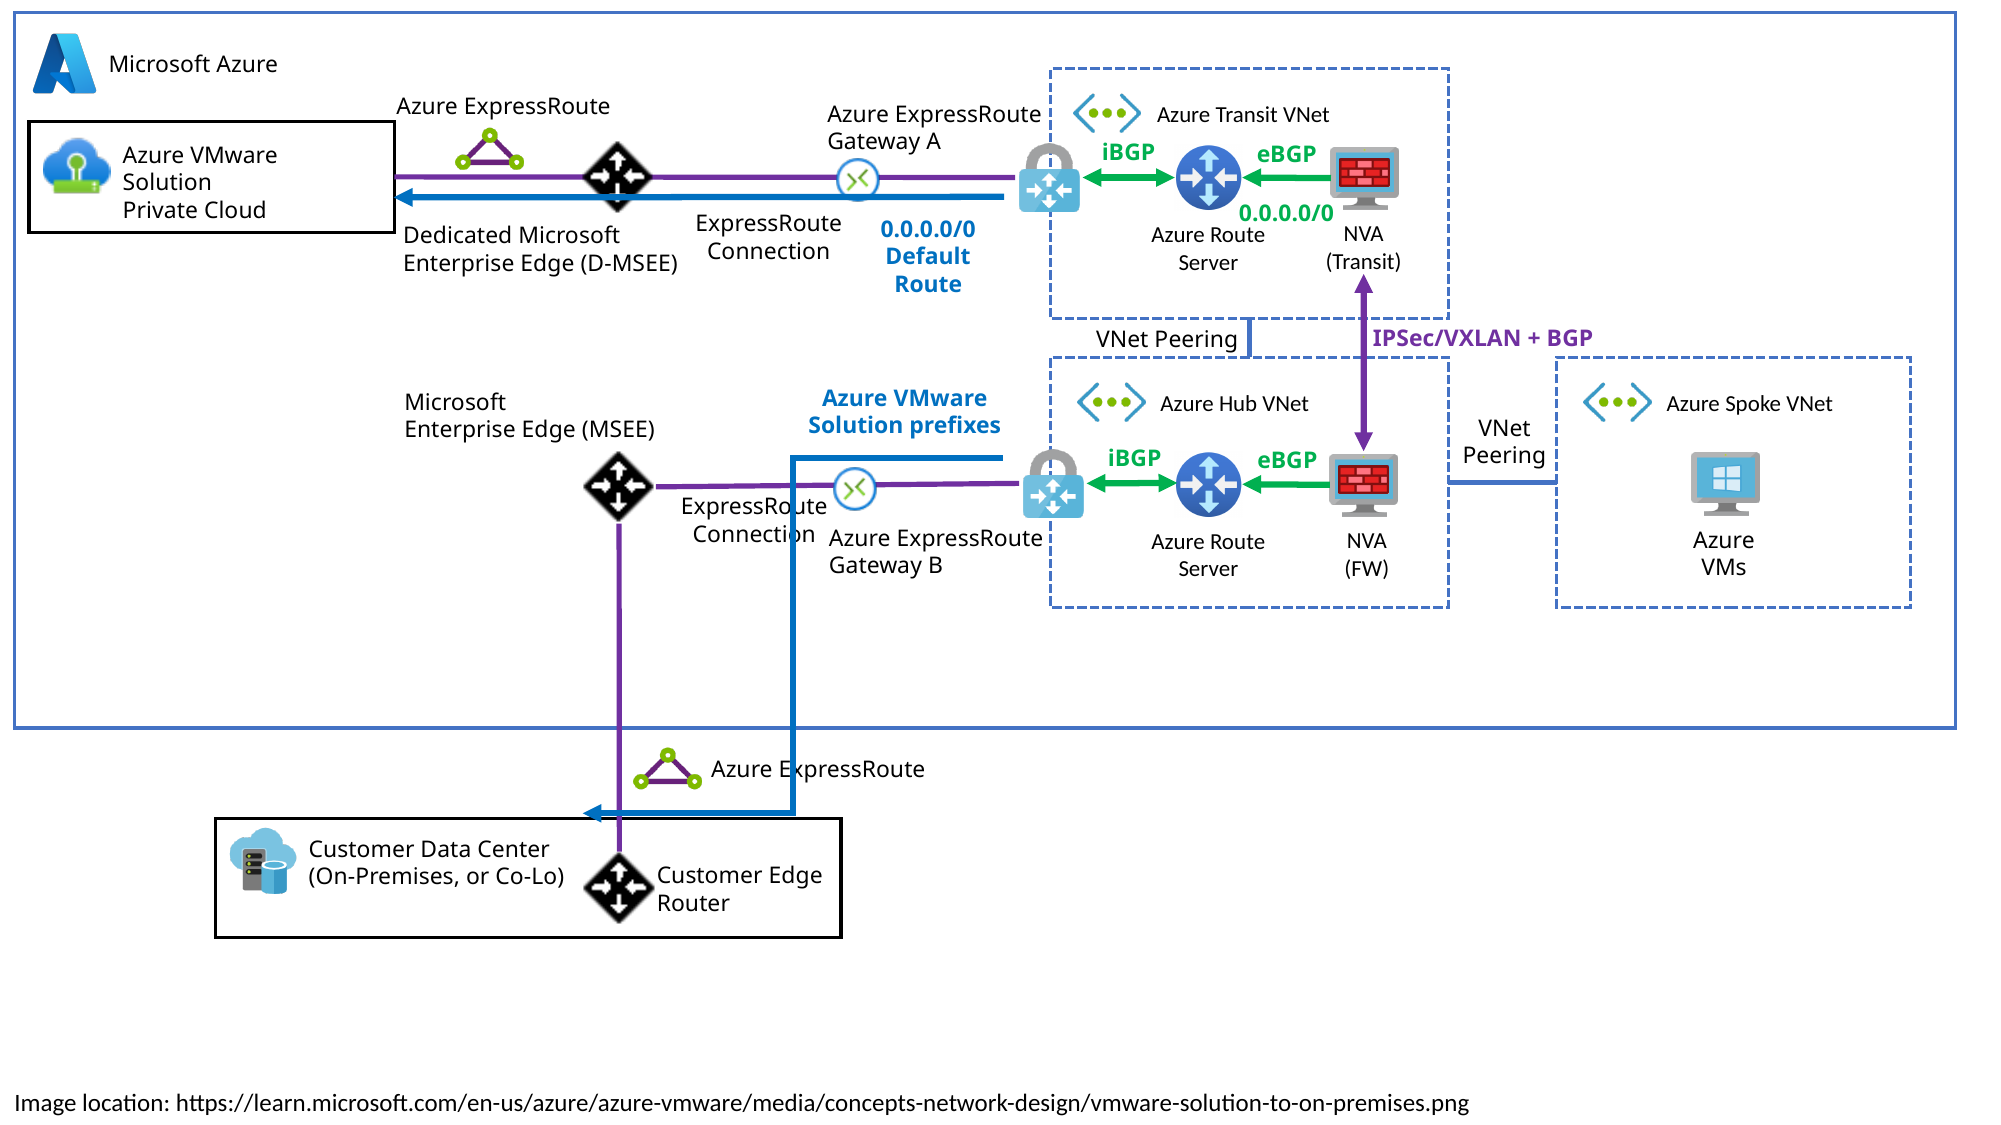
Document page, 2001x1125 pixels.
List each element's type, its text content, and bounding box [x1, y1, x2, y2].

text_box Image location: https://learn.microsoft.com/en-us/azure/azure-vmware/media/concepts-network-design/vmware-solution-to-on-premises.png [0, 1079, 1583, 1124]
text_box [14, 12, 1956, 938]
